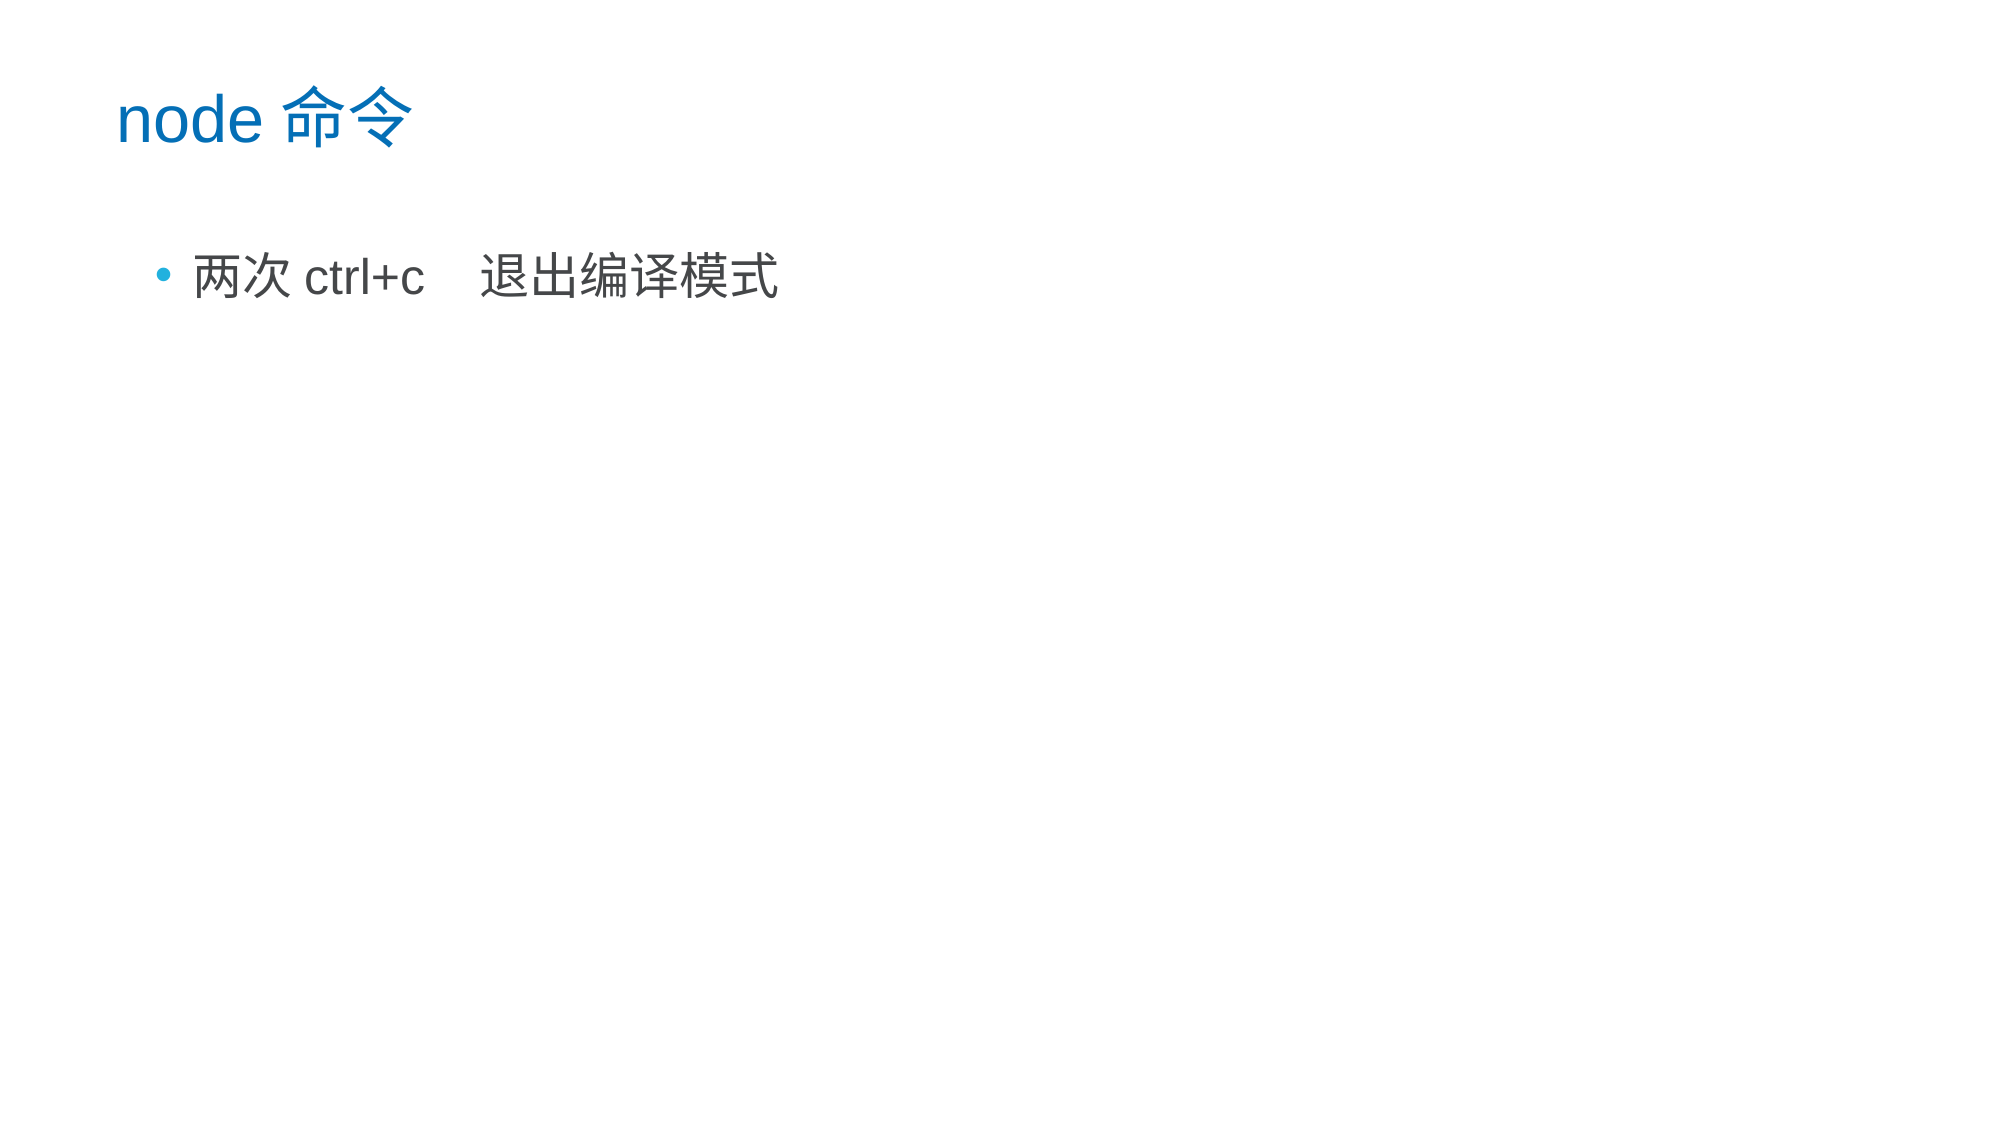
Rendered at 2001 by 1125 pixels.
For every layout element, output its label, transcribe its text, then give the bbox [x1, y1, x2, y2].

text_box 两次ctrl+c 退出编译模式 [139, 206, 1861, 1044]
text_box node命令 [101, 55, 1899, 187]
